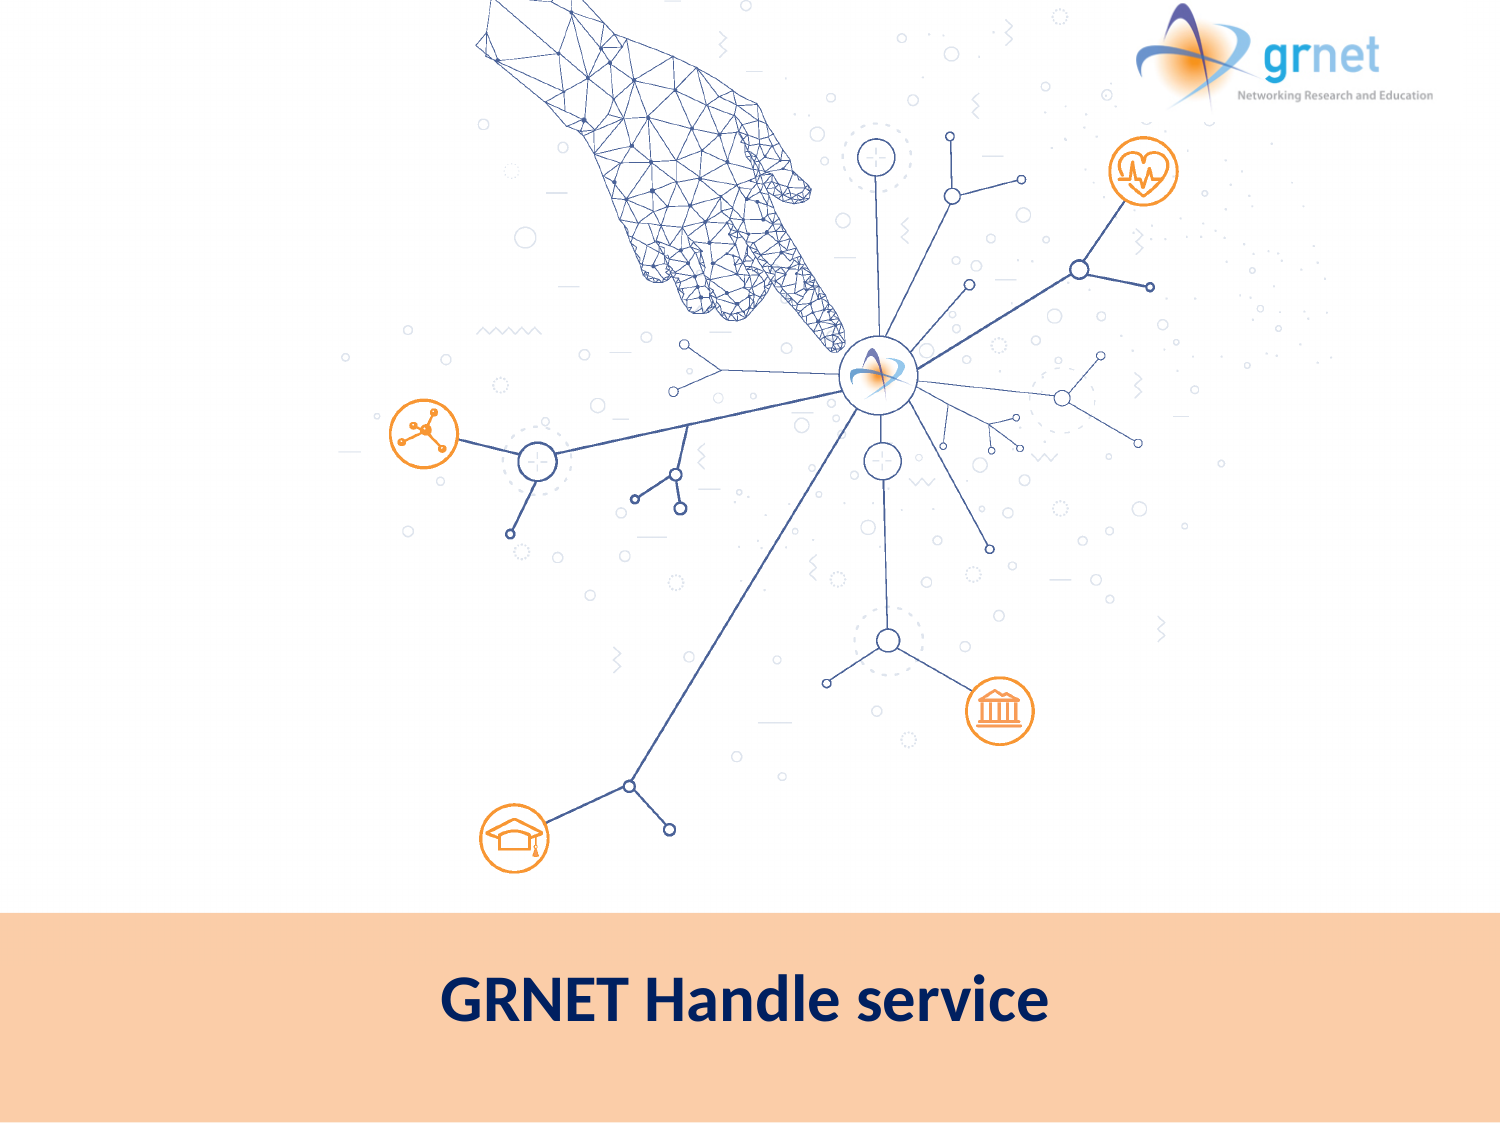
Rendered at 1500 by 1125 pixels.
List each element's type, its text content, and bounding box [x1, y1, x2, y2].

text_box GRNET Handle service [0, 975, 1500, 1123]
picture [0, 0, 1500, 967]
